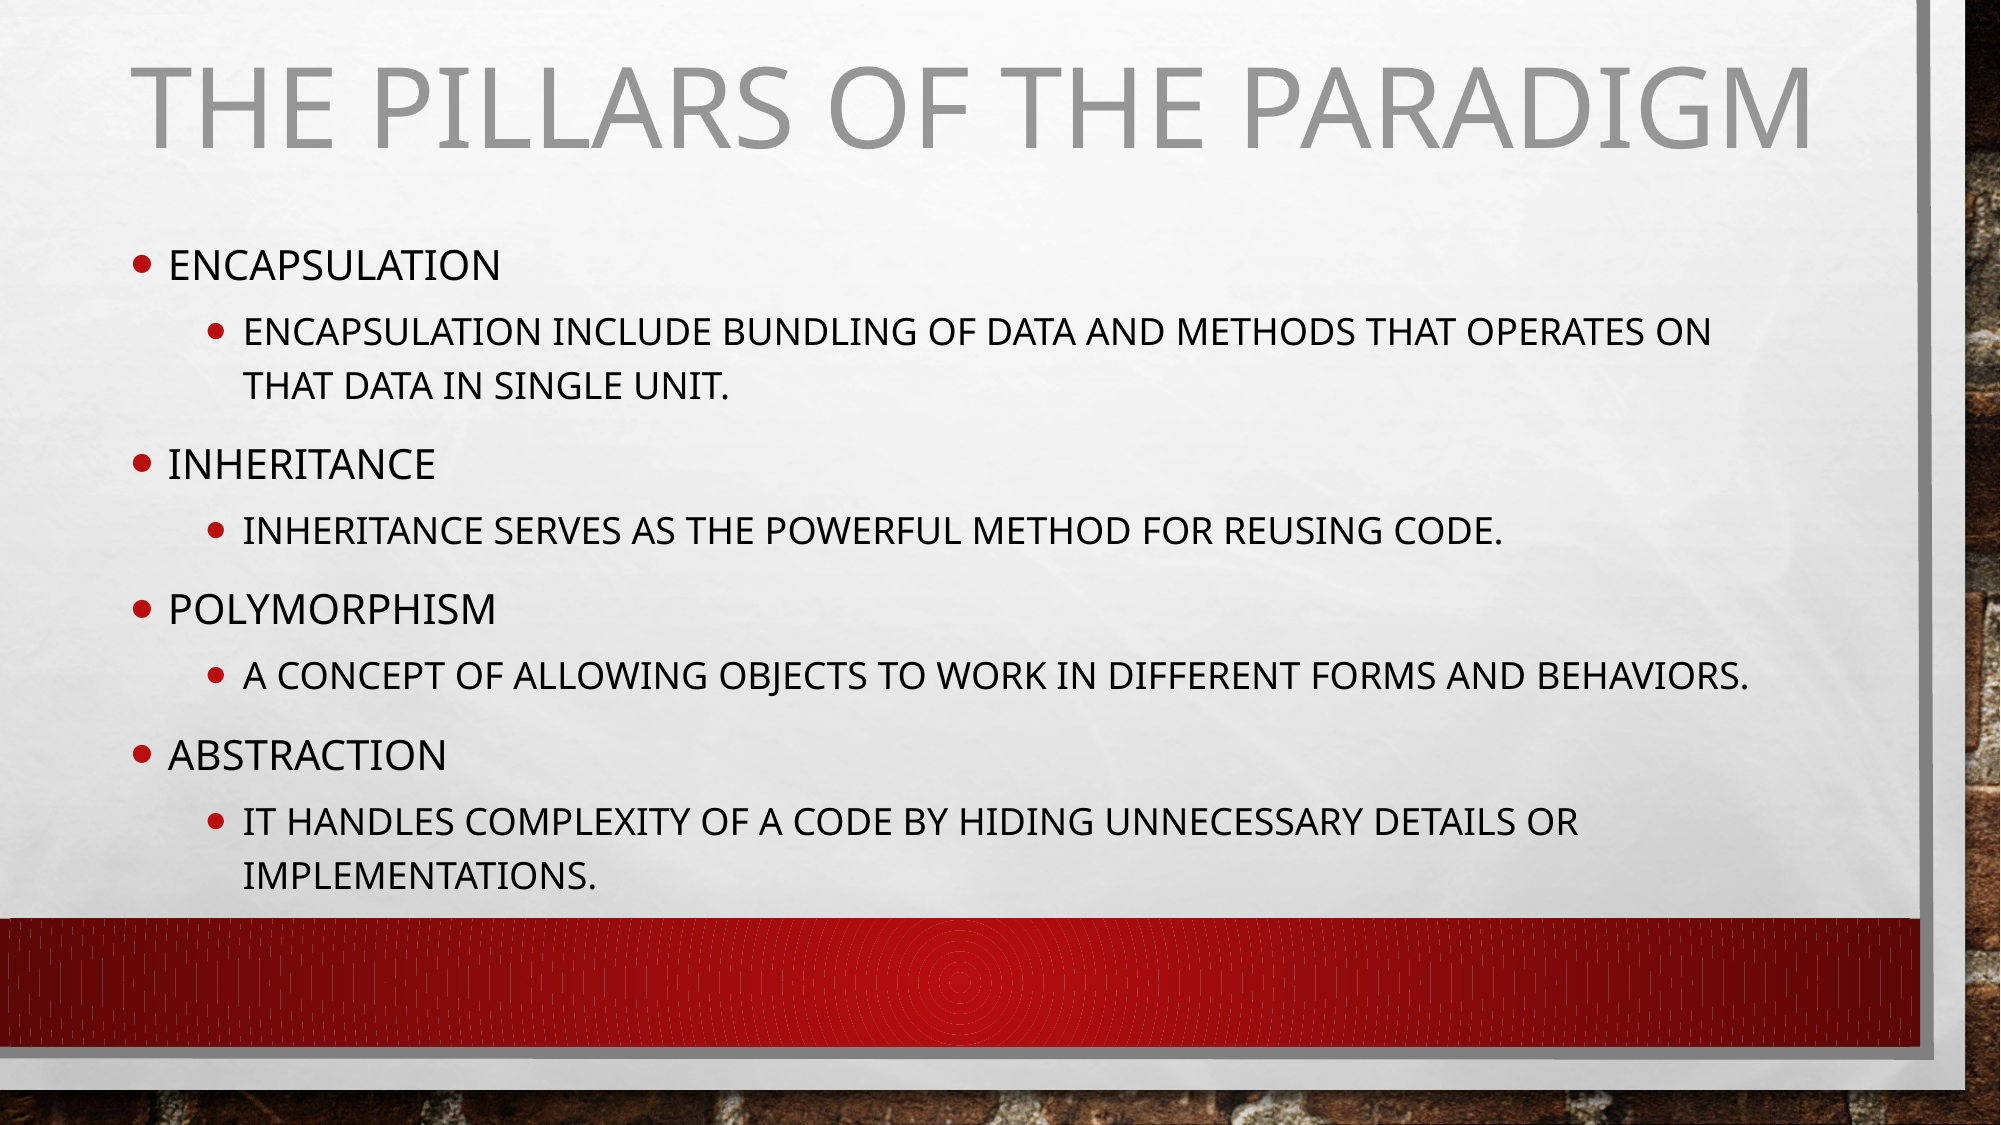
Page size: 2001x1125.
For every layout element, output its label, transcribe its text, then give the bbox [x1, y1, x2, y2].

list Encapsulation Encapsulation include bundling of data and methods that operates on that data in single unit. Inheritance Inheritance serves as the powerful method for reusing code. Polymorphism A concept of allowing objects to work in different forms and behaviors. Abstraction It handles complexity of a code by hiding unnecessary details or implementations. [115, 175, 1786, 950]
title The Pillars of the Paradigm [115, 0, 1885, 224]
picture [0, 0, 2000, 1125]
